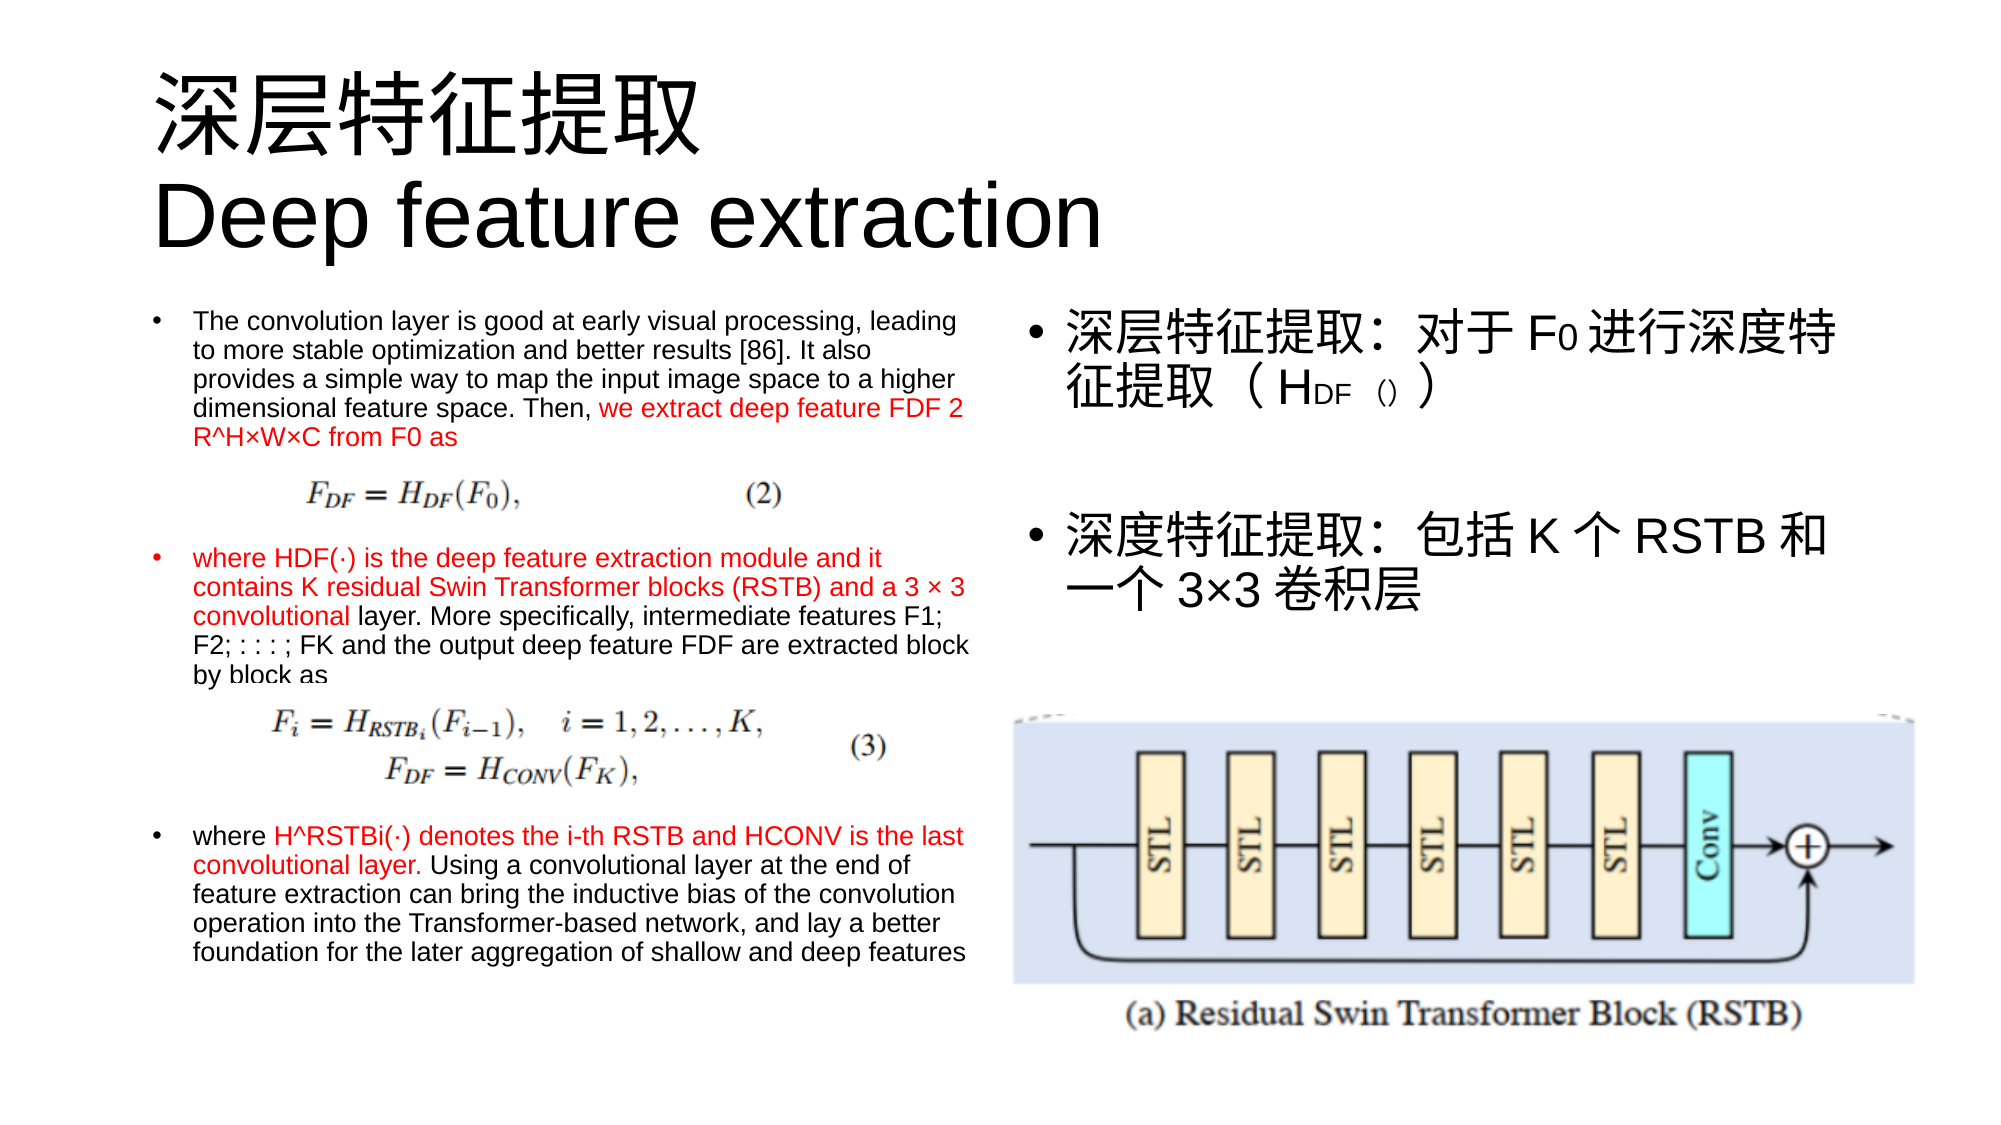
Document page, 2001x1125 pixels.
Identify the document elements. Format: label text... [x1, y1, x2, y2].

picture [274, 450, 834, 530]
title 深层特征提取 Deep feature extraction [137, 59, 1863, 278]
picture [974, 714, 1950, 1060]
picture [228, 683, 923, 795]
list The convolution layer is good at early visual processing, leading to more stable optimization and better results [86]. It also provides a simple way to map the input image space to a higher dimensional feature space. Then, we extract deep feature FDF 2 R^H×W×C from F0 as where HDF(·) is the deep feature extraction module and it contains K residual Swin Transformer blocks (RSTB) and a 3 × 3 convolutional layer. More specifically, intermediate features F1; F2; : : : ; FK and the output deep feature FDF are extracted block by block as where H^RSTBi(·) denotes the i-th RSTB and HCONV is the last convolutional layer. Using a convolutional layer at the end of feature extraction can bring the inductive bias of the convolution operation into the Transformer-based network, and lay a better foundation for the later aggregation of shallow and deep features [137, 299, 988, 1014]
list 深层特征提取：对于F0进行深度特征提取（HDF（）） 深度特征提取：包括K个RSTB和一个3×3卷积层 [1012, 299, 1863, 714]
